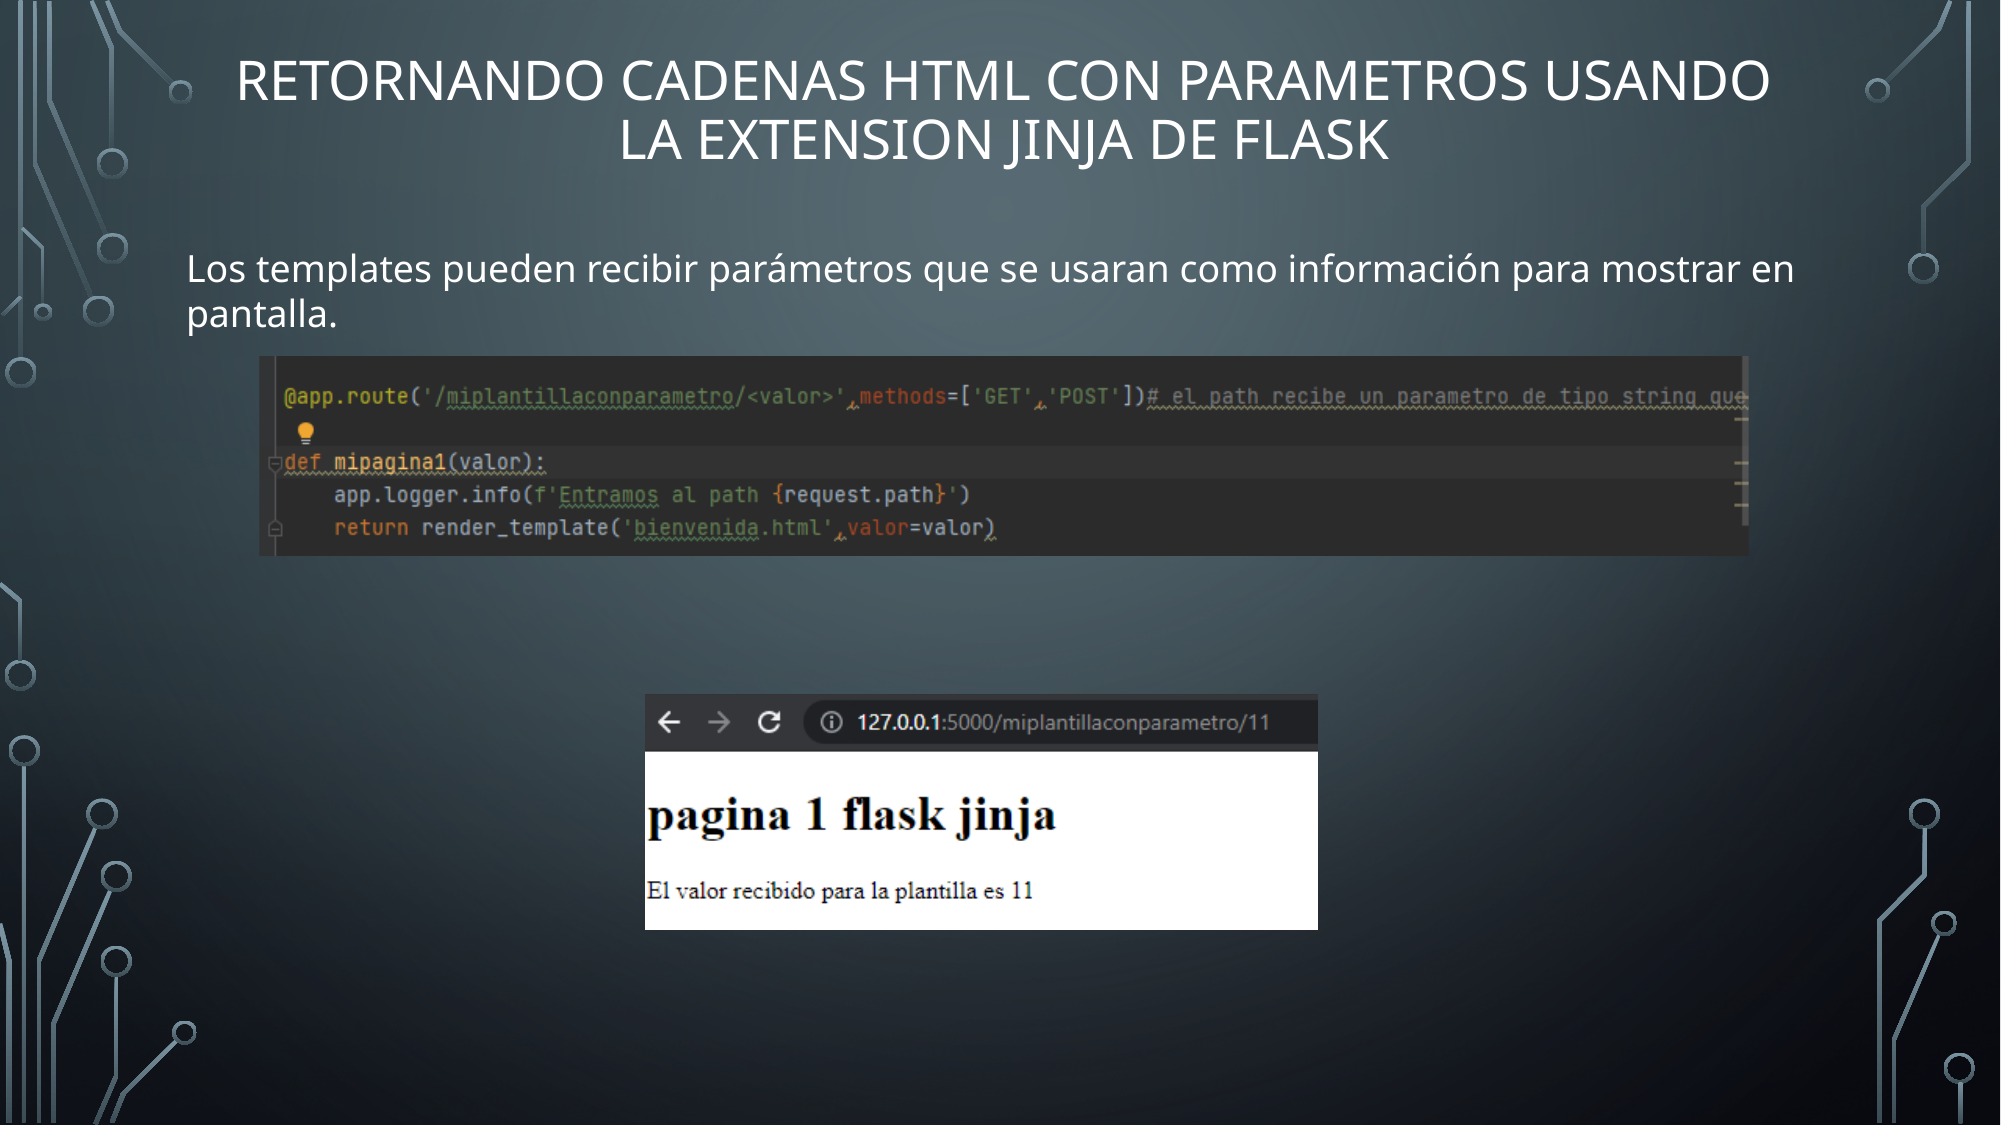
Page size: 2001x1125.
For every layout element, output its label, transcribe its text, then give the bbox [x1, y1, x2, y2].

picture [644, 694, 1319, 931]
picture [259, 356, 1749, 556]
title RETORNANDO CADENAS HTML con parametros USANDO LA EXTENSION JINJA DE FLASK [191, 45, 1817, 180]
text_box Los templates pueden recibir parámetros que se usaran como información para mostrar en pantalla. [171, 237, 1837, 343]
